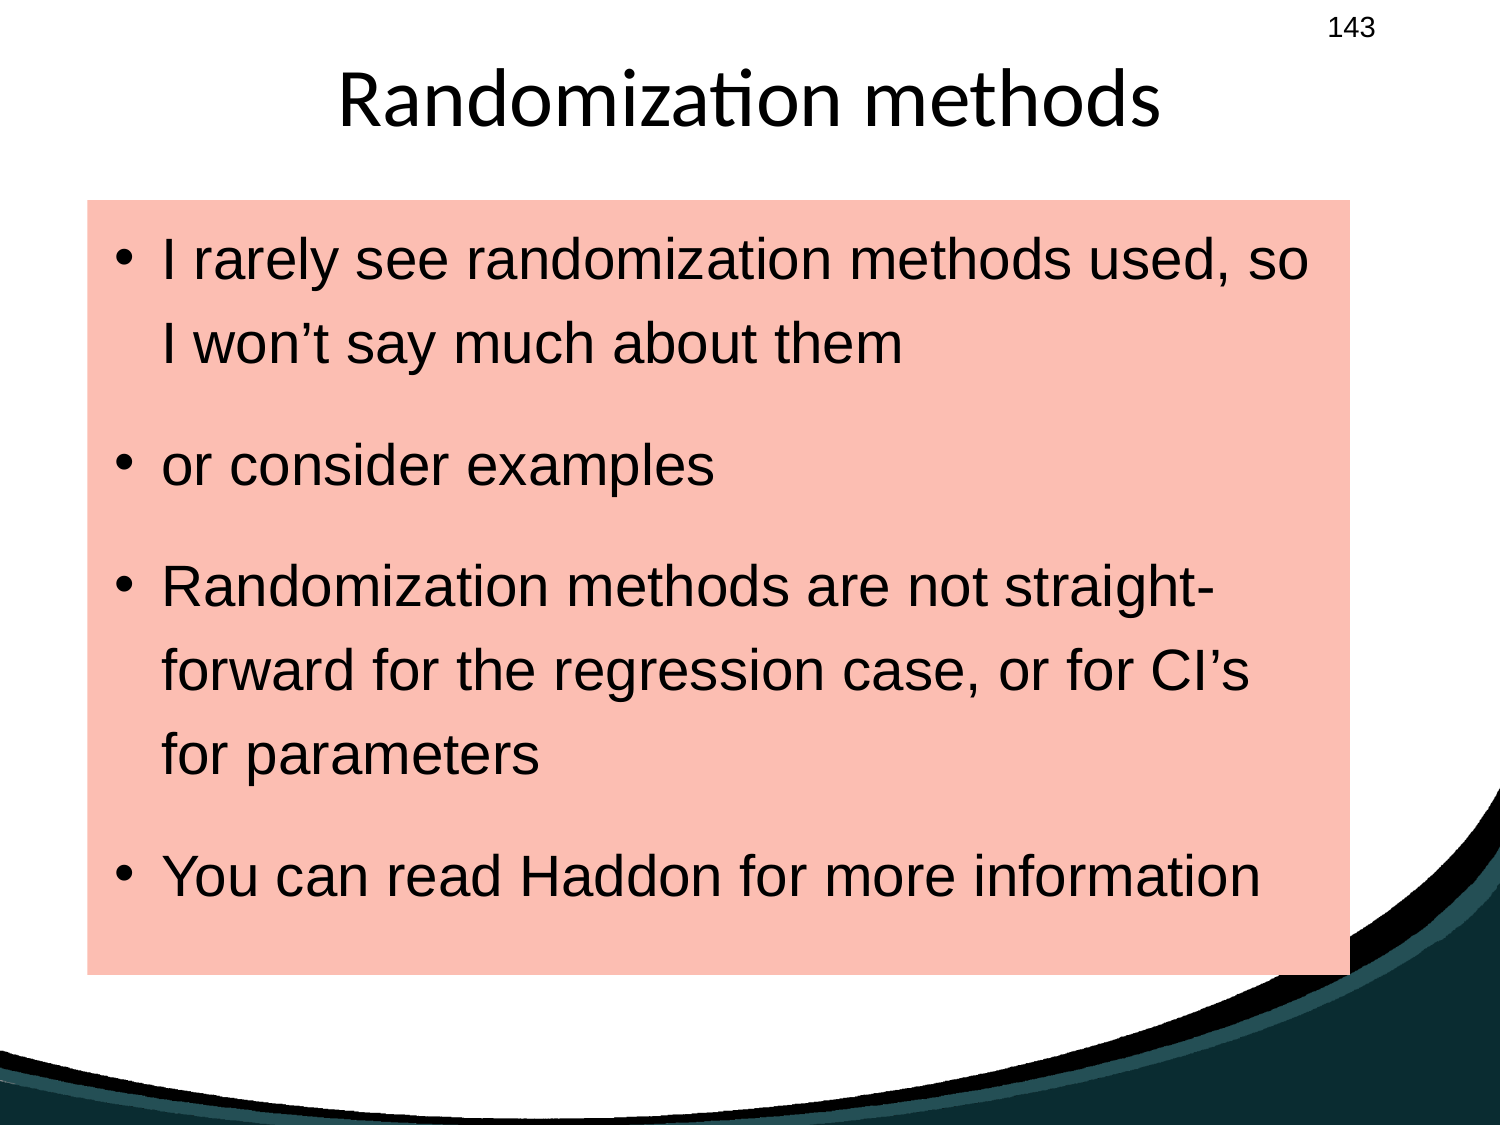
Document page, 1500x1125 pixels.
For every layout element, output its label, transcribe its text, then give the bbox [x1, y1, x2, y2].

picture [0, 0, 1500, 1125]
title Randomization methods [76, 24, 1424, 162]
text_box I rarely see randomization methods used, so I won’t say much about them or consider examples Randomization methods are not straight-forward for the regression case, or for CI’s for parameters You can read Haddon for more information [87, 200, 1350, 975]
